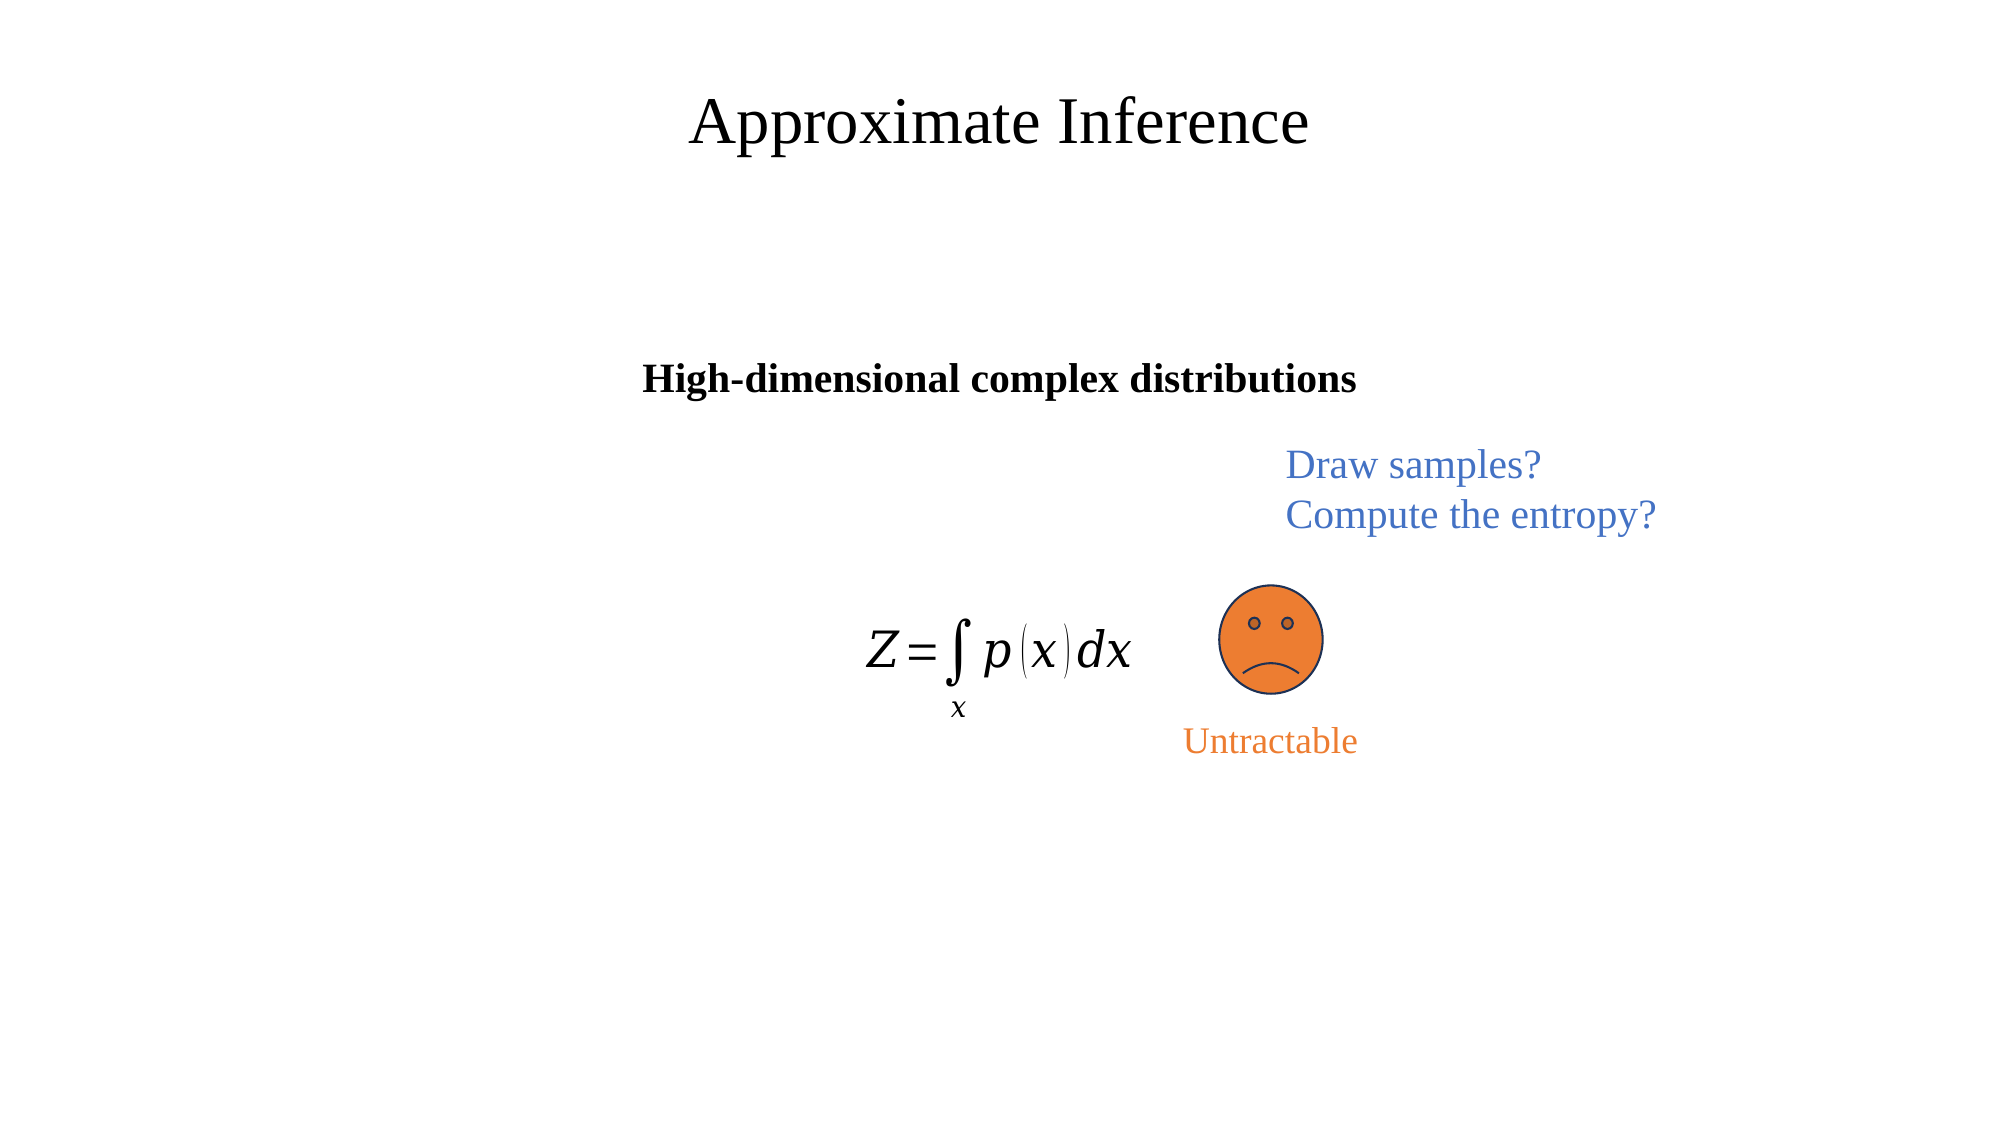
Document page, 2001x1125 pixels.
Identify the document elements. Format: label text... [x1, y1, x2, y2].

text_box Draw samples? Compute the entropy? [1270, 428, 1675, 544]
text_box Approximate Inference [137, 13, 1863, 231]
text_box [864, 585, 1377, 769]
